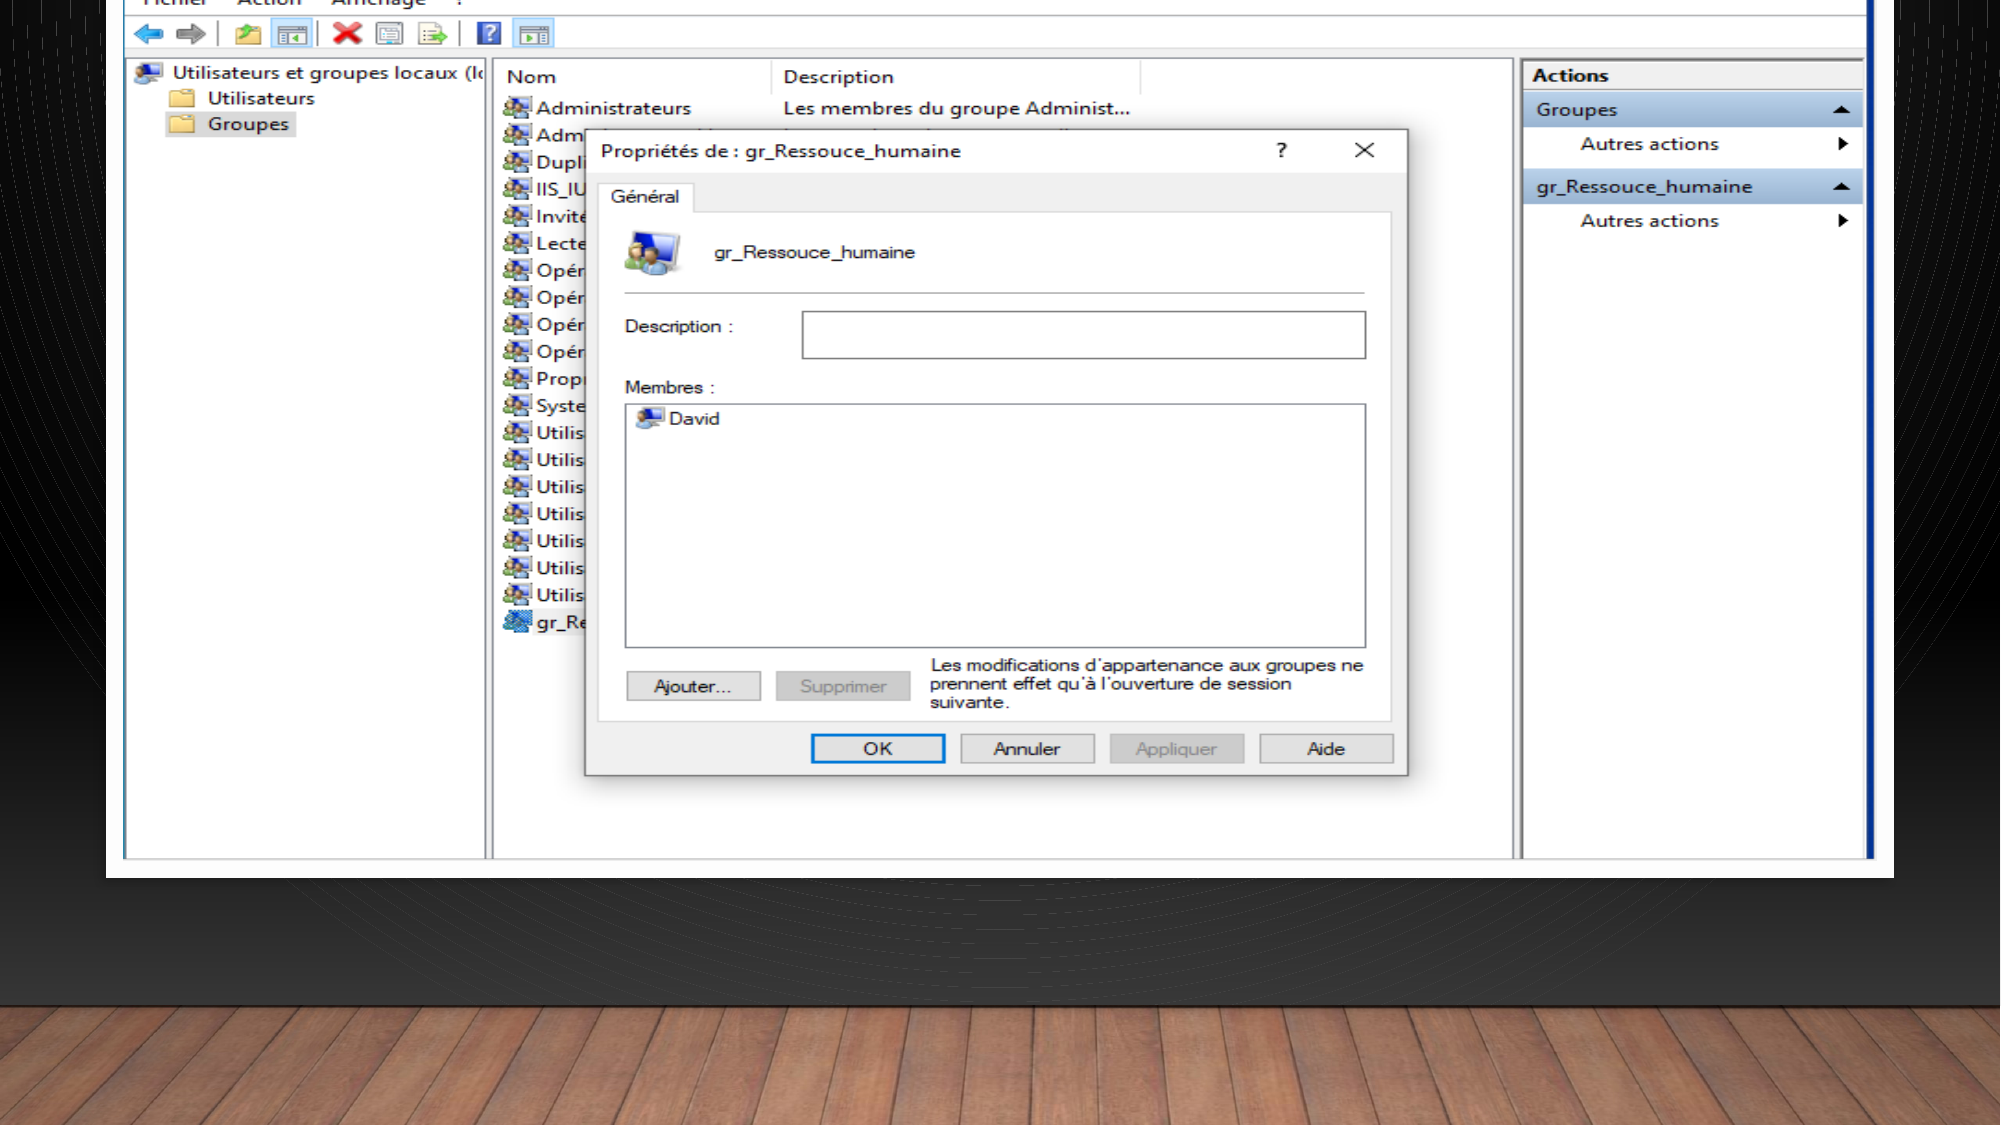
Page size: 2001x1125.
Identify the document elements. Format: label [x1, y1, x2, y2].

picture [0, 1005, 2000, 1125]
list [122, 0, 1878, 862]
